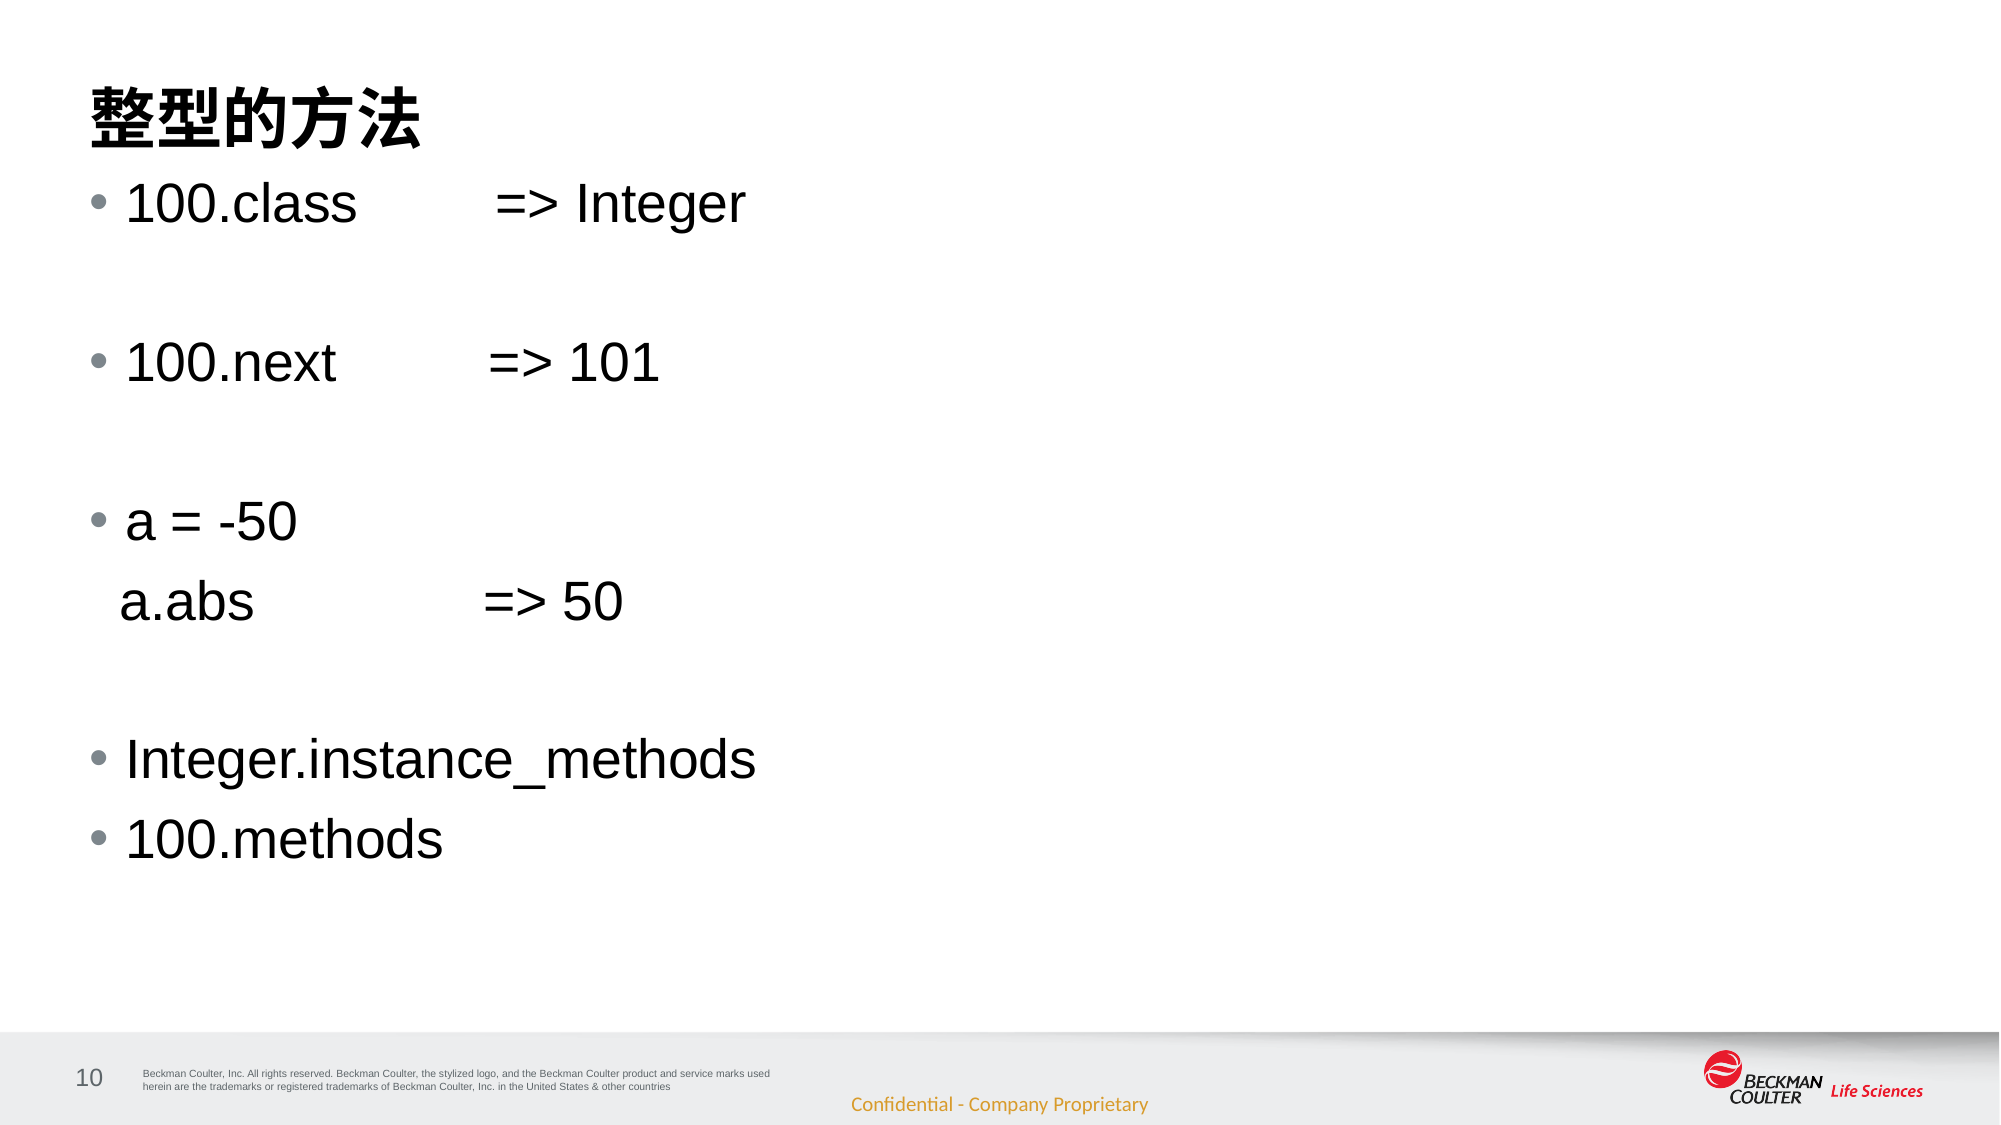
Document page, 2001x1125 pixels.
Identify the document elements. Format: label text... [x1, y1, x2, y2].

list 100.class => Integer 100.next => 101 a = -50 a.abs => 50 Integer.instance_methods 100.methods [74, 167, 1926, 882]
picture [0, 0, 2000, 1125]
title 整型的方法 [74, 76, 1926, 167]
